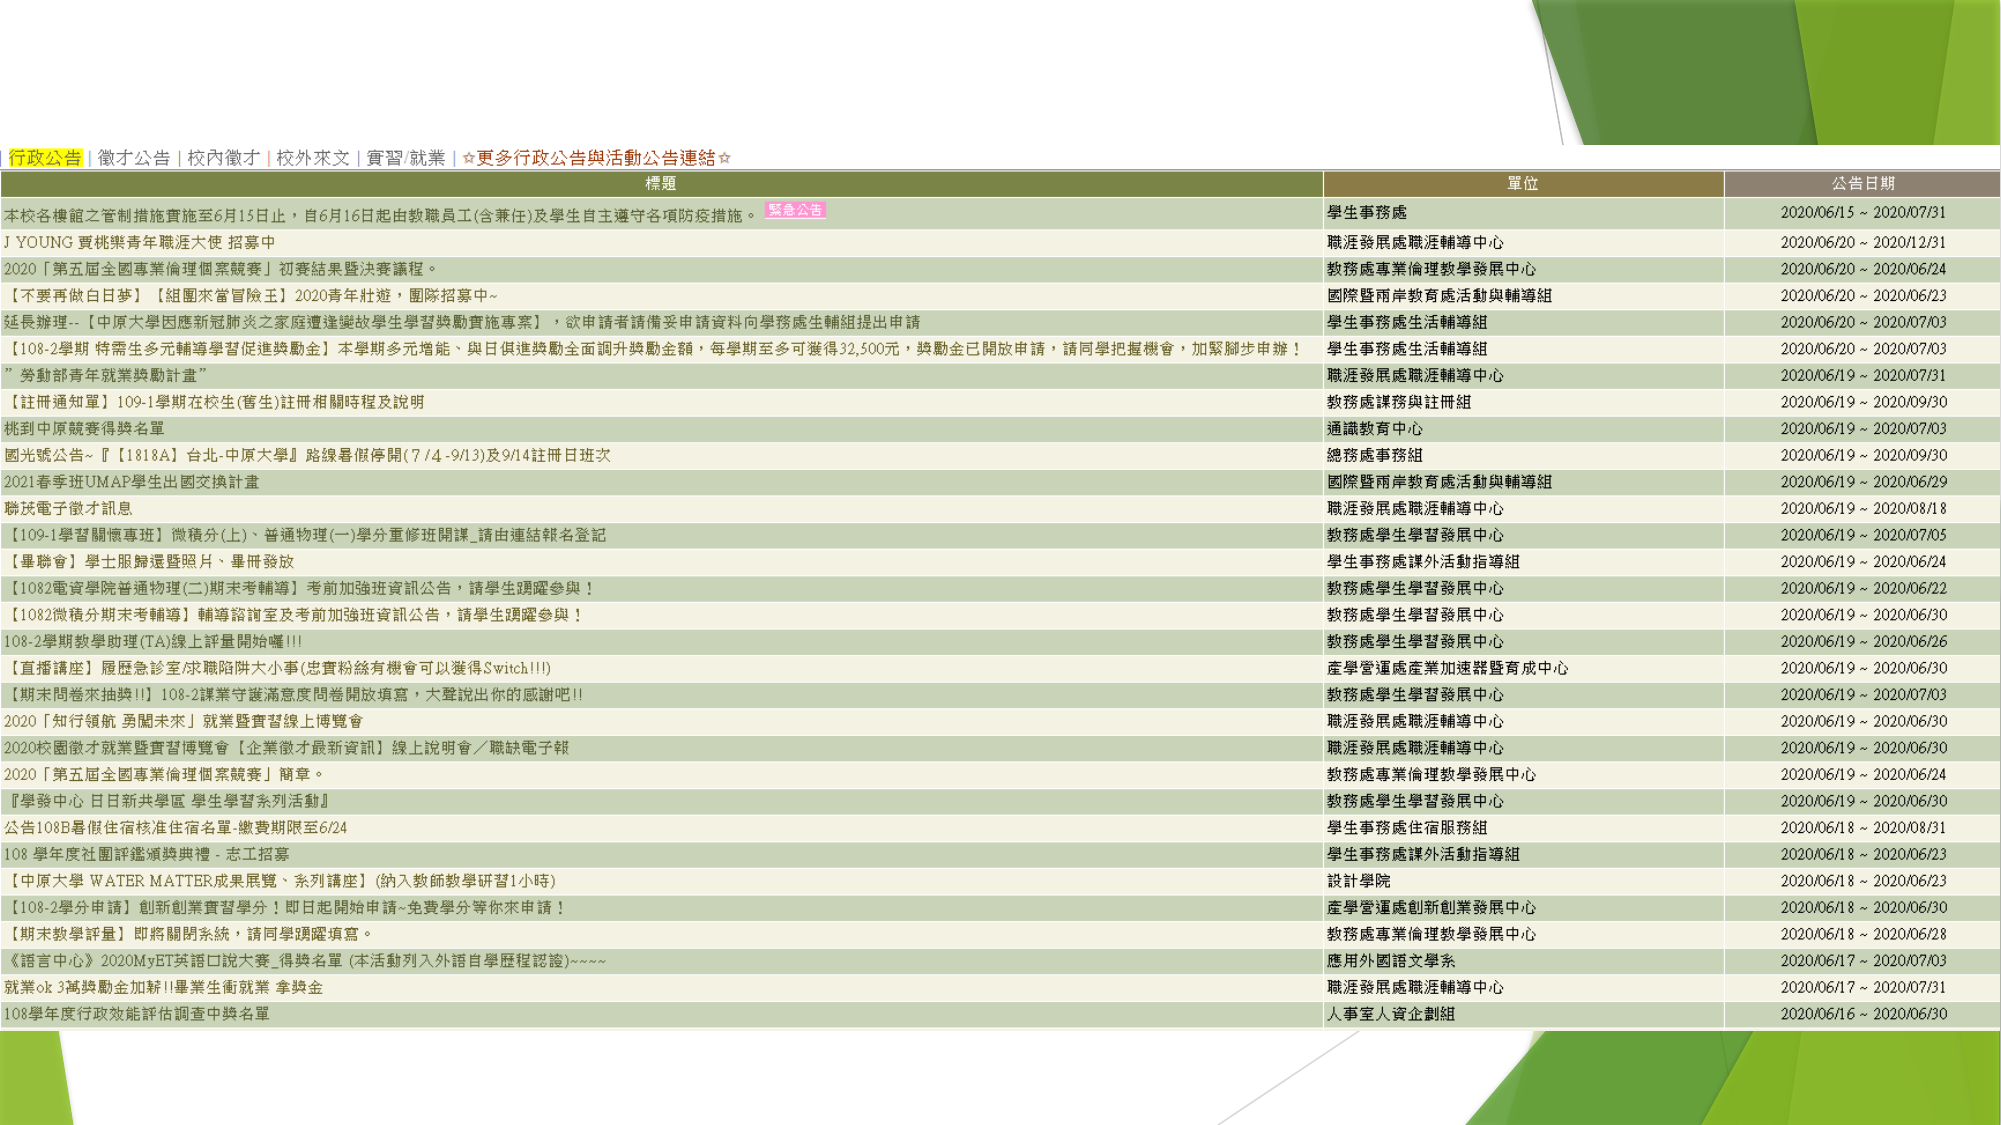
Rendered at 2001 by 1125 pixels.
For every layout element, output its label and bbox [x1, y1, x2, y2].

picture [0, 145, 2000, 1032]
